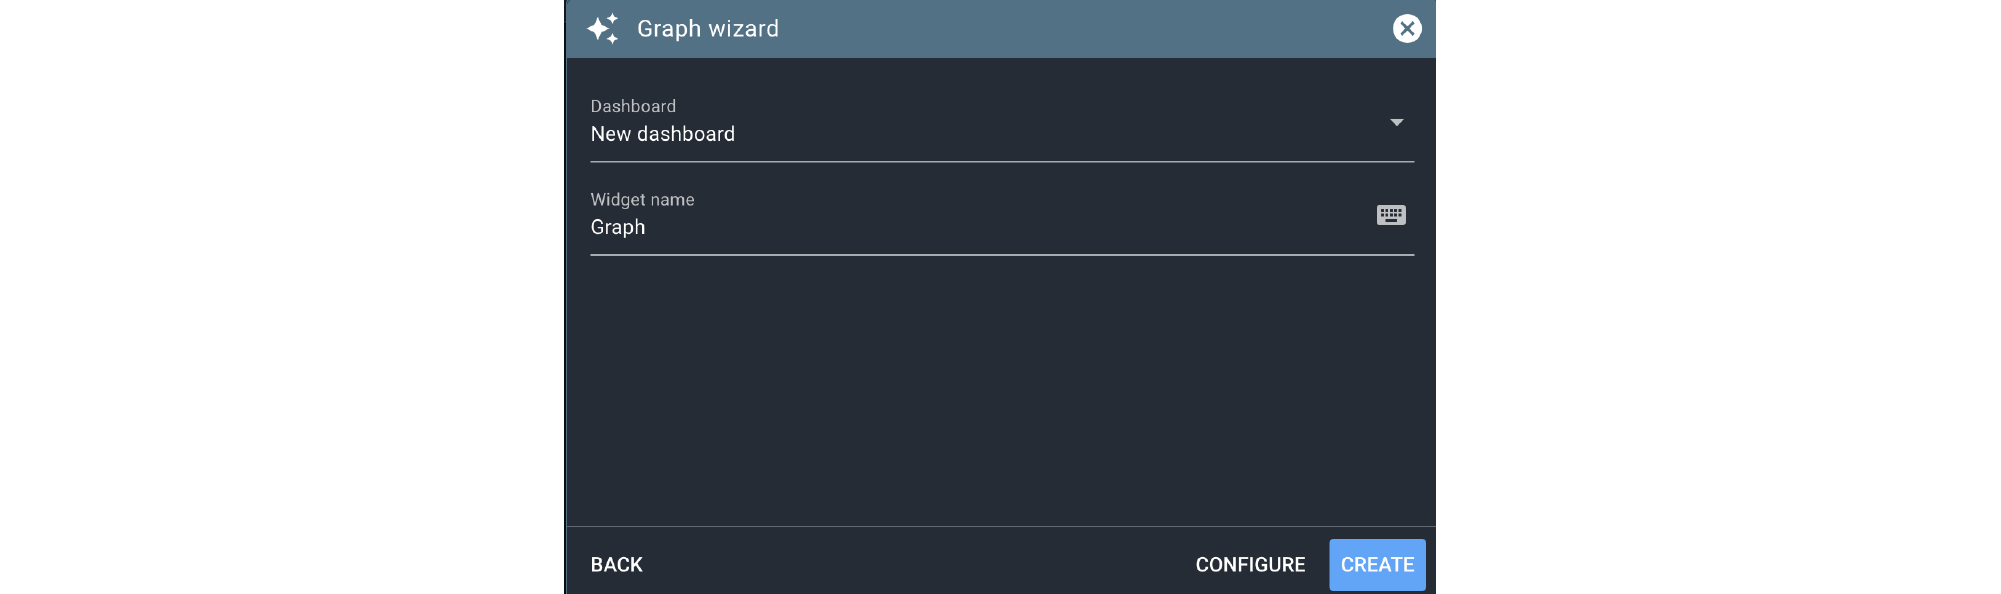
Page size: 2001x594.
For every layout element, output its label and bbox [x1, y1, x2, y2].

picture [564, 0, 1436, 594]
